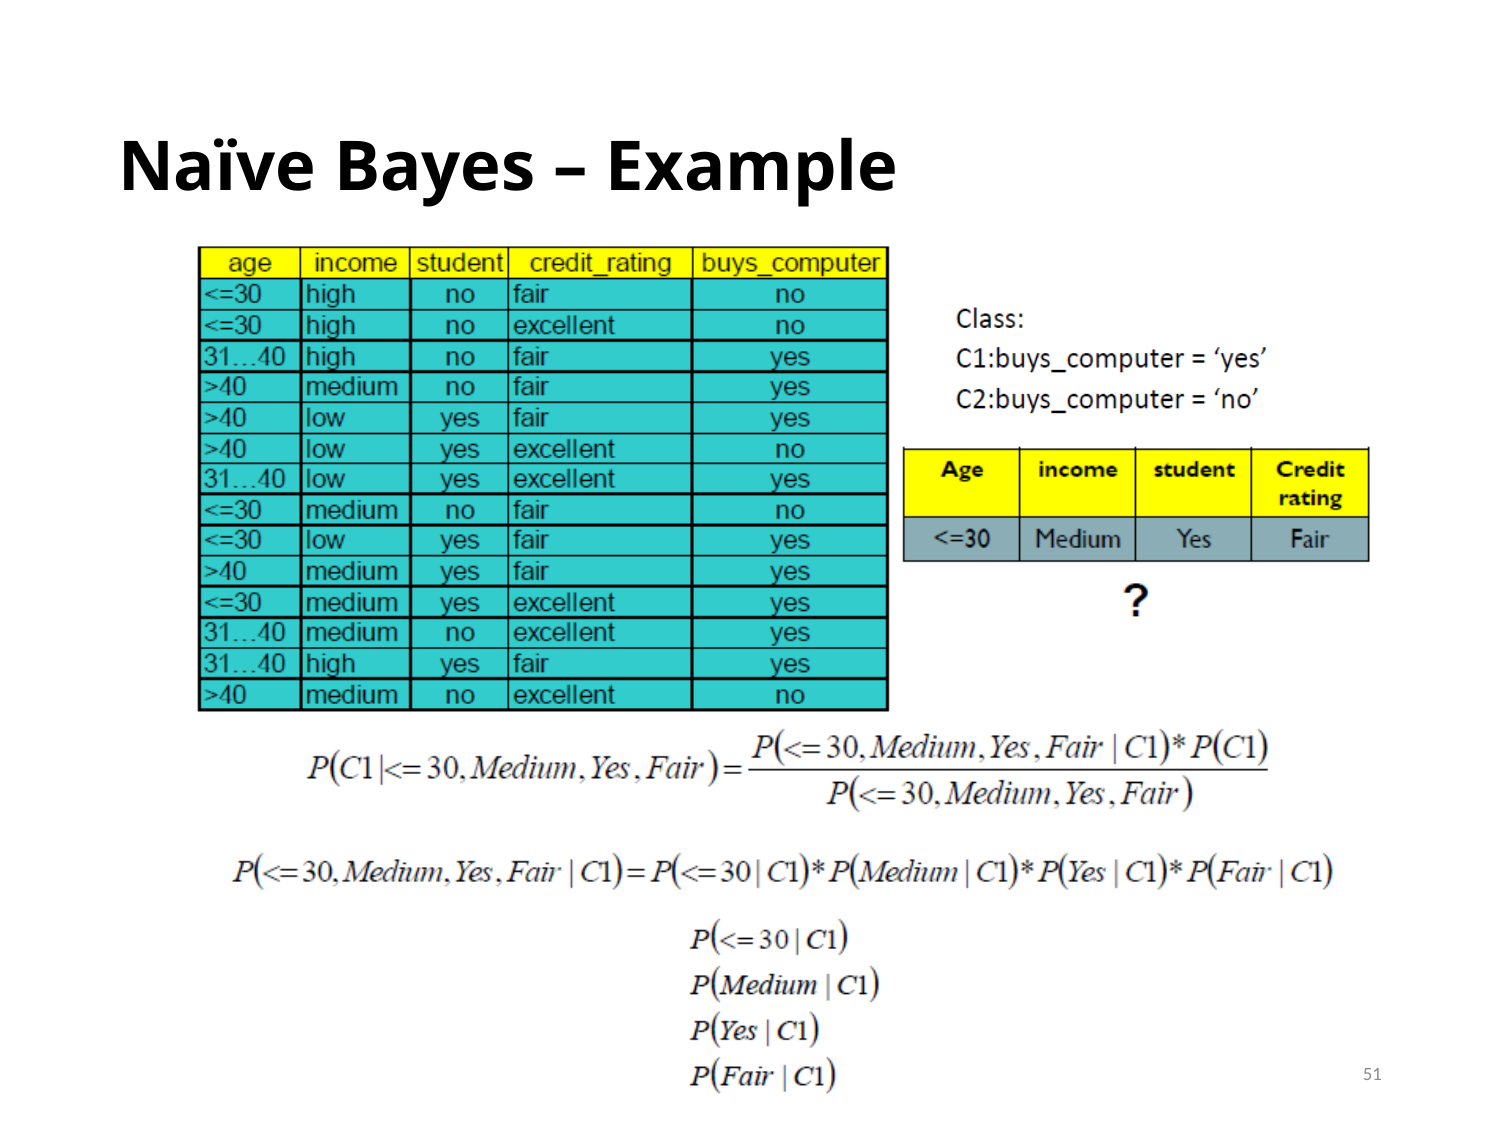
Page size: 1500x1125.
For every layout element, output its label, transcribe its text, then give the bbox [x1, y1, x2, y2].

picture [194, 242, 1276, 825]
title Naïve Bayes – Example [103, 59, 1397, 278]
picture [897, 444, 1376, 626]
slide_number 51 [1059, 1042, 1397, 1103]
picture [230, 847, 1339, 901]
picture [953, 304, 1273, 418]
picture [684, 916, 885, 1103]
